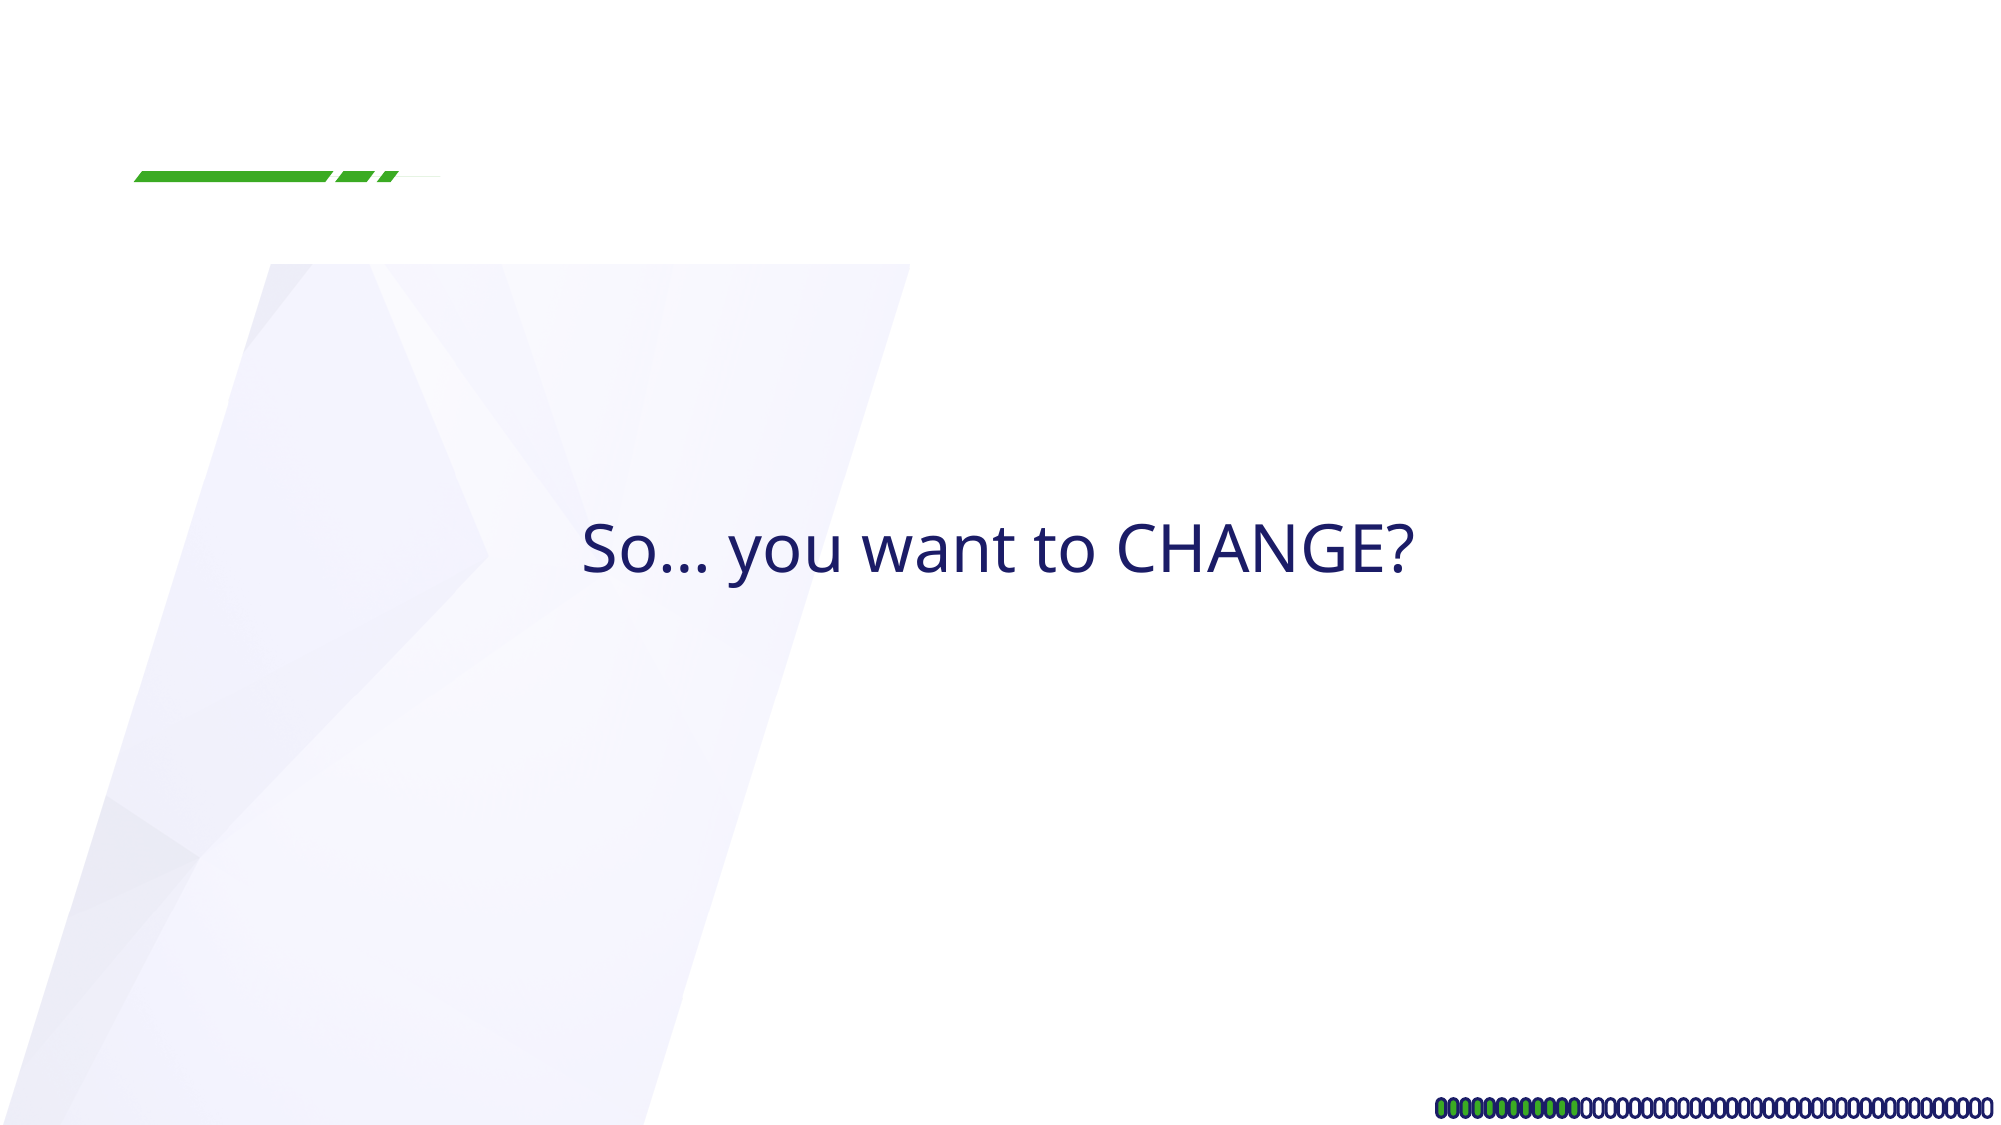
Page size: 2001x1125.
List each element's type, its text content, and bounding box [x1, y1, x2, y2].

text_box [1824, 1098, 1835, 1118]
text_box [1727, 1098, 1737, 1118]
text_box [1473, 1098, 1483, 1118]
text_box [1812, 1098, 1822, 1118]
text_box [1800, 1098, 1810, 1118]
text_box [1642, 1098, 1652, 1118]
text_box [1873, 1098, 1883, 1118]
text_box [1497, 1098, 1507, 1118]
text_box So… you want to CHANGE? [915, 458, 1998, 667]
text_box [1861, 1098, 1871, 1118]
text_box [1739, 1098, 1749, 1118]
text_box [1934, 1098, 1944, 1118]
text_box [131, 169, 442, 183]
text_box [1679, 1098, 1689, 1118]
text_box [1776, 1098, 1786, 1118]
text_box [1715, 1098, 1725, 1118]
text_box [1618, 1098, 1628, 1118]
text_box [1691, 1098, 1701, 1118]
text_box [1849, 1098, 1859, 1118]
text_box [1533, 1098, 1543, 1118]
text_box [1788, 1098, 1798, 1118]
text_box [1946, 1098, 1956, 1118]
text_box [1557, 1098, 1567, 1118]
text_box [1485, 1098, 1495, 1118]
text_box [1606, 1098, 1616, 1118]
text_box [1703, 1098, 1713, 1118]
text_box [1448, 1098, 1458, 1118]
text_box [1461, 1098, 1471, 1118]
text_box [1752, 1098, 1762, 1118]
text_box [1910, 1098, 1920, 1118]
text_box [1509, 1098, 1519, 1118]
text_box [1521, 1098, 1531, 1118]
text_box [1594, 1098, 1604, 1118]
text_box [1569, 1098, 1579, 1118]
text_box [1837, 1098, 1847, 1118]
text_box [1436, 1098, 1446, 1118]
text_box [1654, 1098, 1664, 1118]
text_box [1982, 1098, 1992, 1118]
text_box [1581, 1098, 1591, 1118]
picture [2, 264, 910, 1125]
text_box [1958, 1098, 1968, 1118]
text_box [1764, 1098, 1774, 1118]
text_box [1667, 1098, 1677, 1118]
text_box [1970, 1098, 1980, 1118]
text_box [1545, 1098, 1555, 1118]
text_box [1897, 1098, 1908, 1118]
text_box [1922, 1098, 1932, 1118]
text_box [1630, 1098, 1640, 1118]
text_box [1885, 1098, 1895, 1118]
